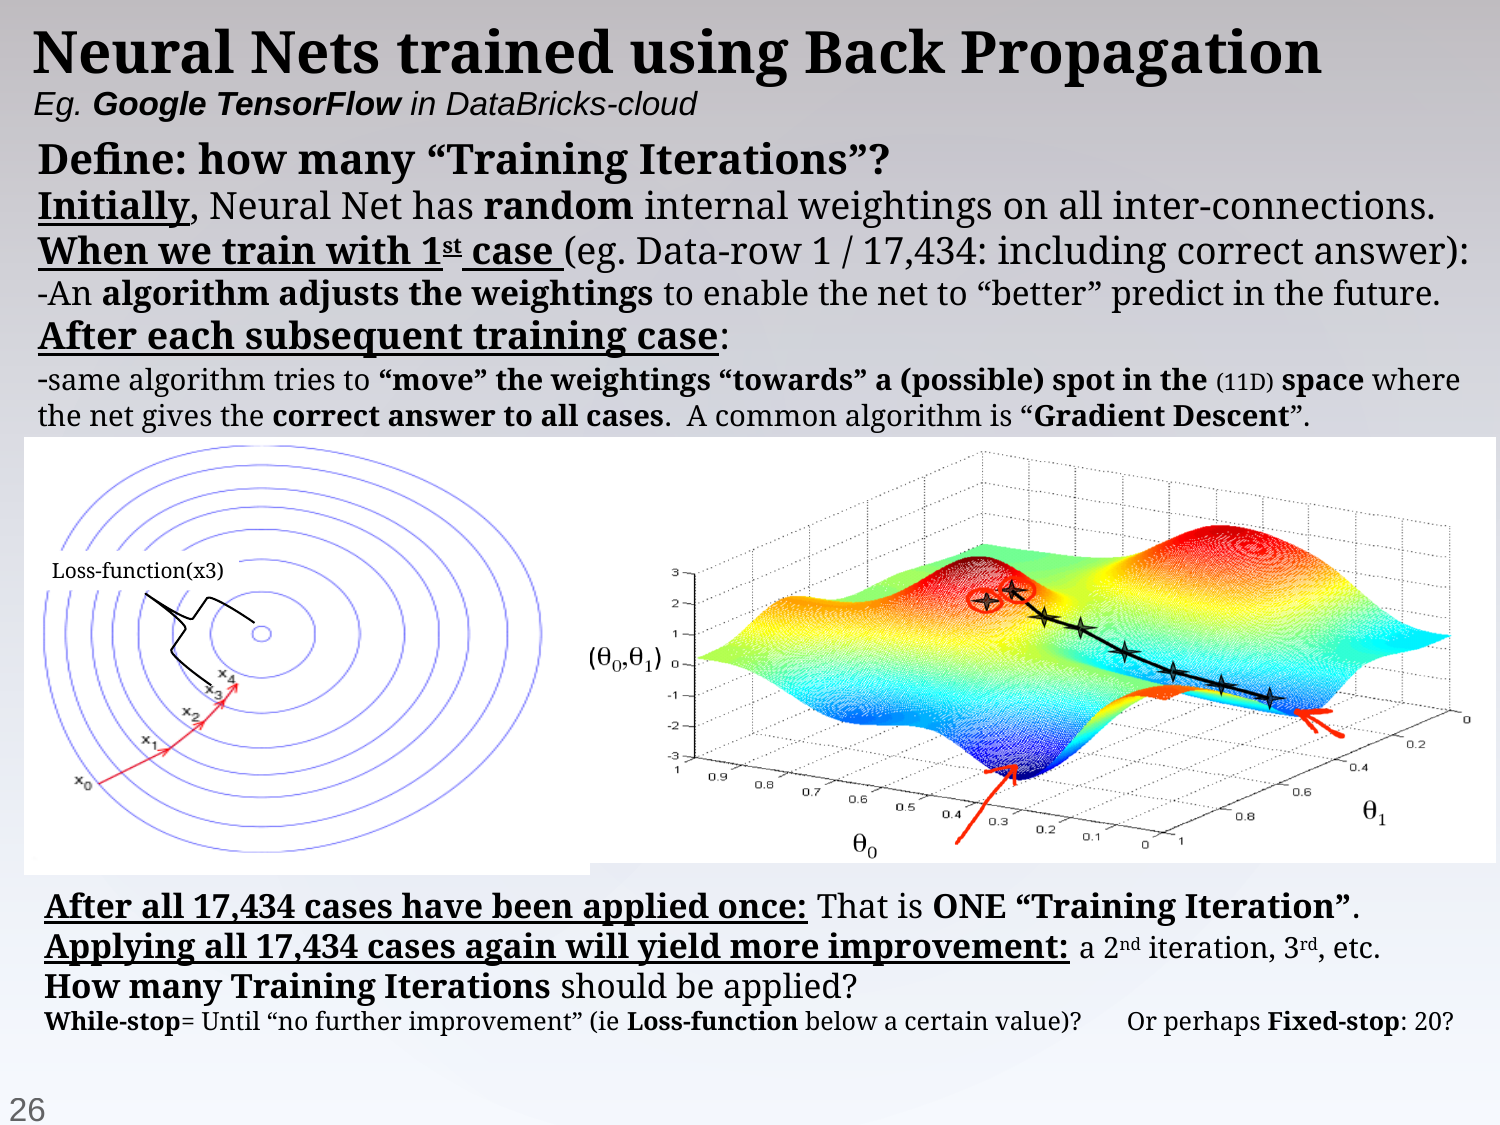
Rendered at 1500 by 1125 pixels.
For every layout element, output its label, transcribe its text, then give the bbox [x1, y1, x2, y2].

slide_number 26 [0, 1081, 744, 1125]
picture [24, 436, 1496, 876]
text_box After all 17,434 cases have been applied once: That is ONE “Training Iteration”. Applying all 17,434 cases again will yield more improvement: a 2nd iteration, 3rd, etc. How many Training Iterations should be applied? While-stop= Until “no further improvement” (ie Loss-function below a certain value)? Or perhaps Fixed-stop: 20? [29, 878, 1495, 1043]
text_box Define: how many “Training Iterations”? Initially, Neural Net has random internal weightings on all inter-connections. When we train with 1st case (eg. Data-row 1 / 17,434: including correct answer): -An algorithm adjusts the weightings to enable the net to “better” predict in the future. After each subsequent training case: -same algorithm tries to “move” the weightings “towards” a (possible) spot in the (11D) space where the net gives the correct answer to all cases. A common algorithm is “Gradient Descent”. [22, 125, 1488, 435]
text_box Eg. Google TensorFlow in DataBricks-cloud [18, 74, 1413, 130]
text_box Neural Nets trained using Back Propagation [17, 7, 1412, 93]
